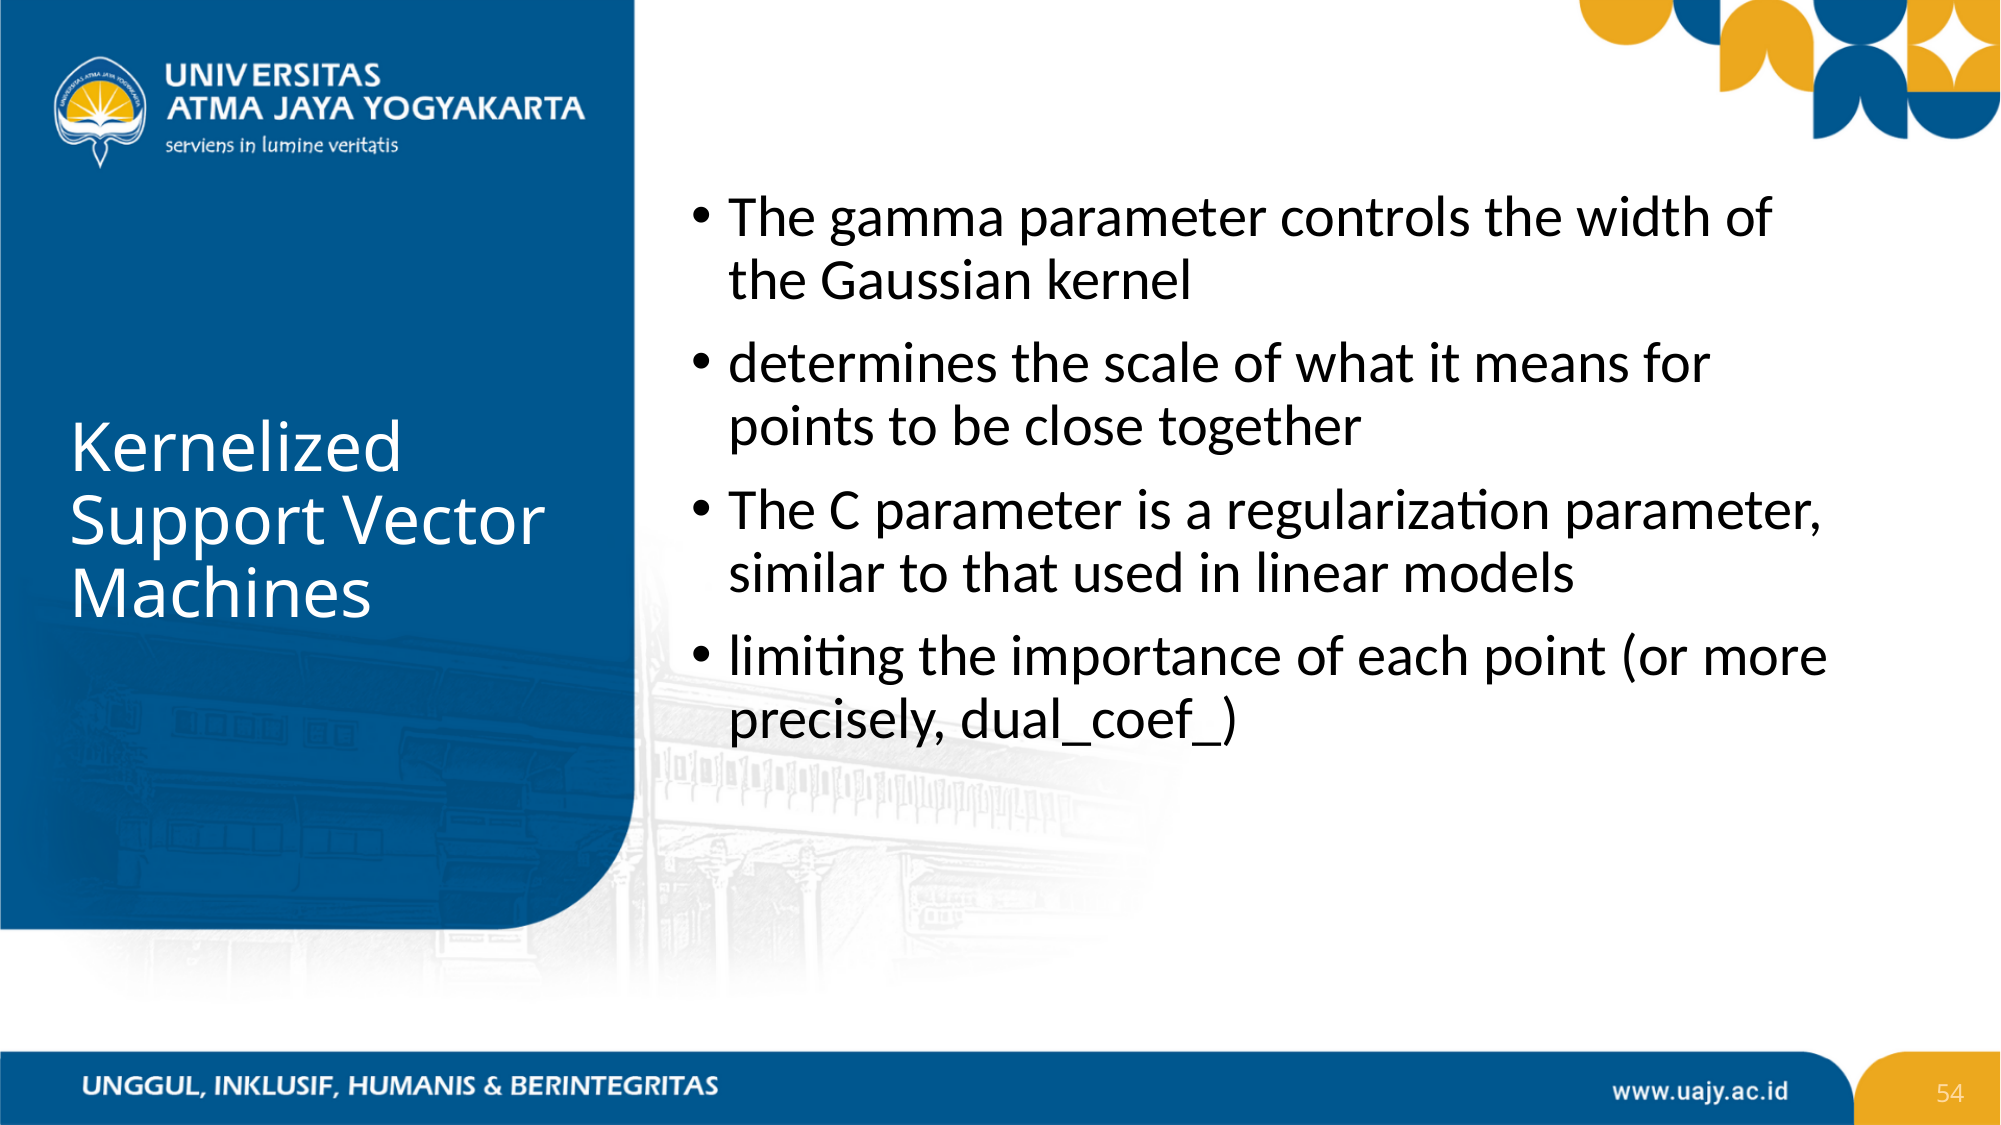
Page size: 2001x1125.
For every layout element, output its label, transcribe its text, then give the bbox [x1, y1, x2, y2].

list The gamma parameter controls the width of the Gaussian kernel determines the scale of what it means for points to be close together The C parameter is a regularization parameter, similar to that used in linear models limiting the importance of each point (or more precisely, dual_coef_) [676, 178, 1868, 997]
picture [0, 0, 2001, 1125]
title Kernelized Support Vector Machines [54, 369, 574, 677]
slide_number 54 [1900, 1070, 2000, 1115]
